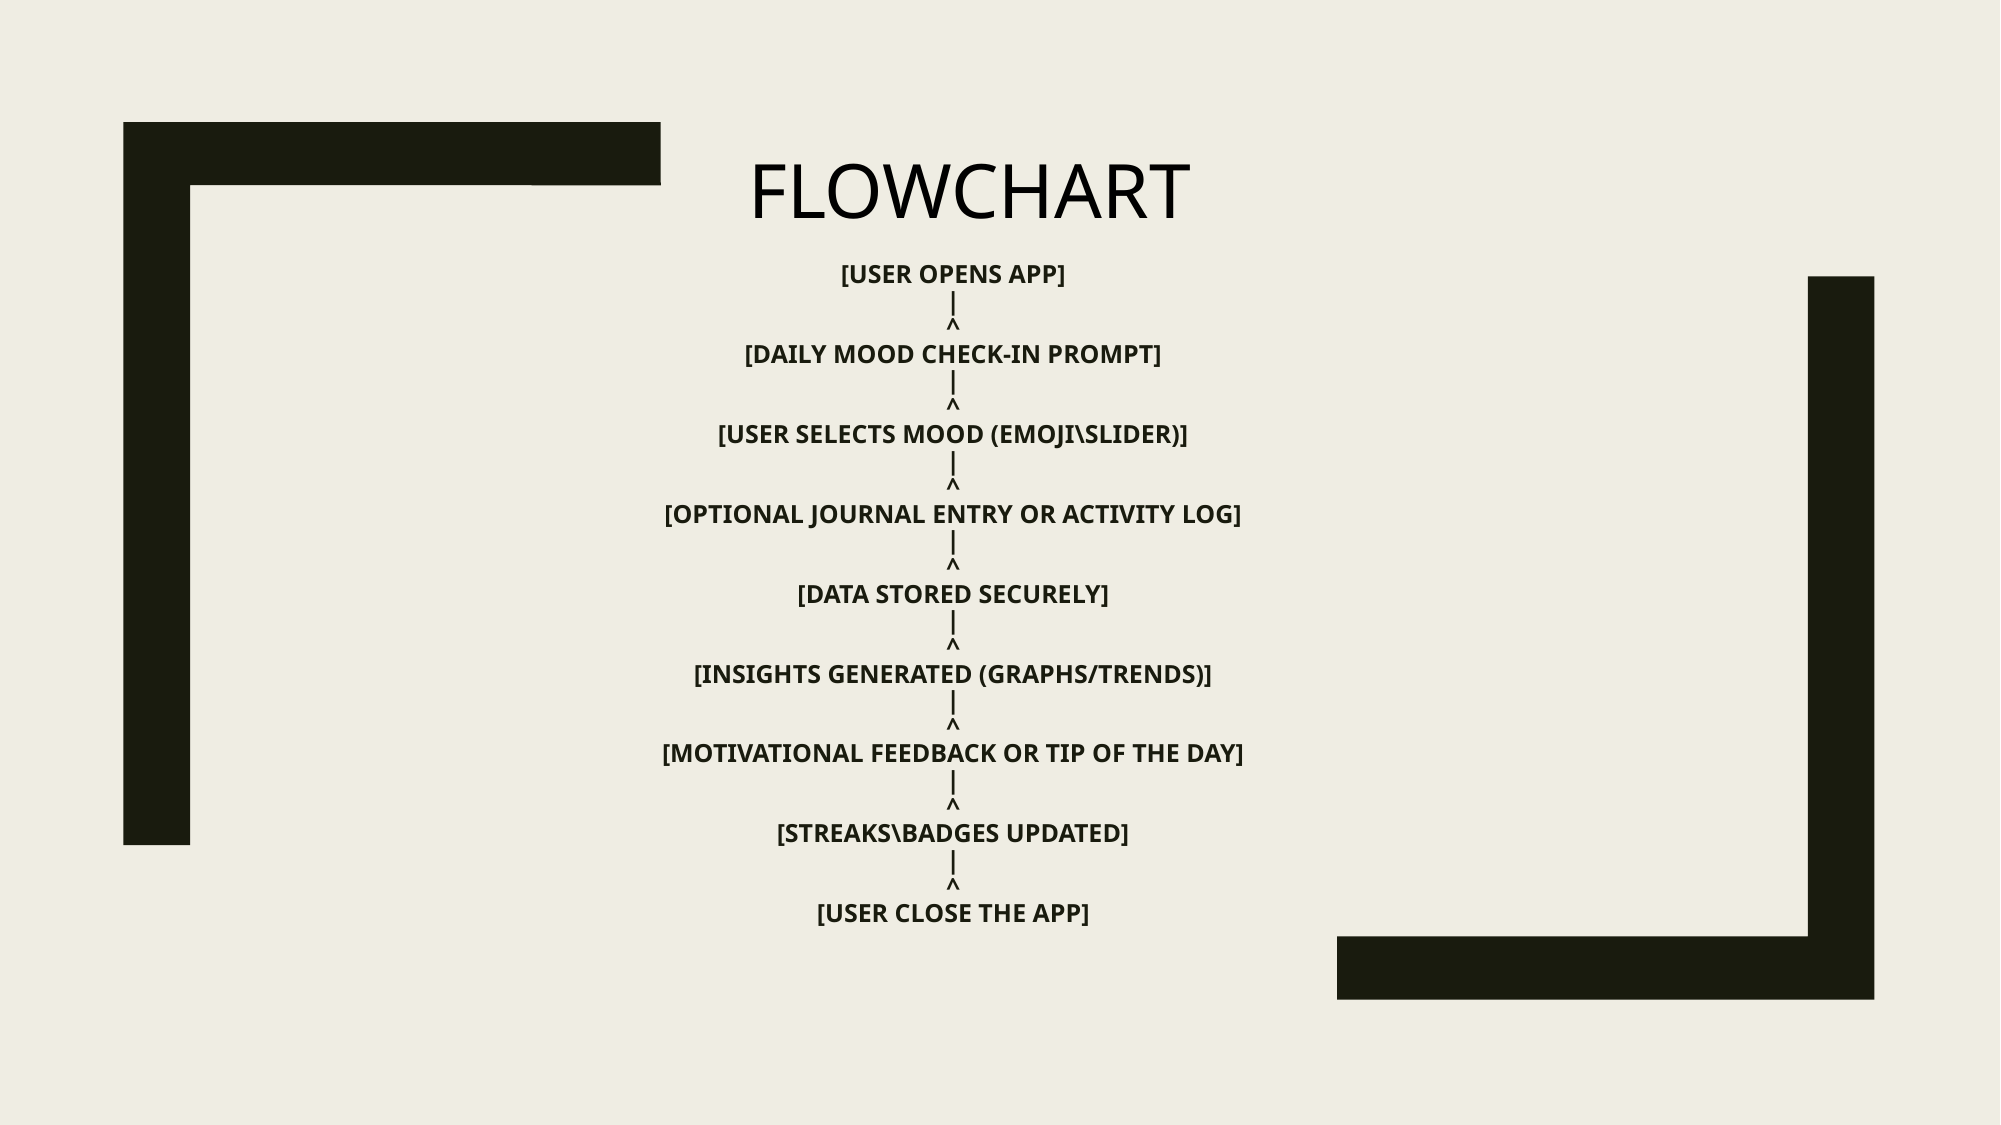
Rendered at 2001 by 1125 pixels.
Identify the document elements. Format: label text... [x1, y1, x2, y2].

title [user opens app] | ^ [daily mood check-in prompt] | ^ [user selects mood (emoji\slider)] | ^ [optional journal entry or activity log] | ^ [data stored securely] | ^ [insights generated (graphs/trends)] | ^ [motivational feedback or tip of the day] | ^ [streaks\badges updated] | ^ [user close the app] [164, 0, 1743, 936]
text_box FLOWCHART [733, 136, 1506, 242]
